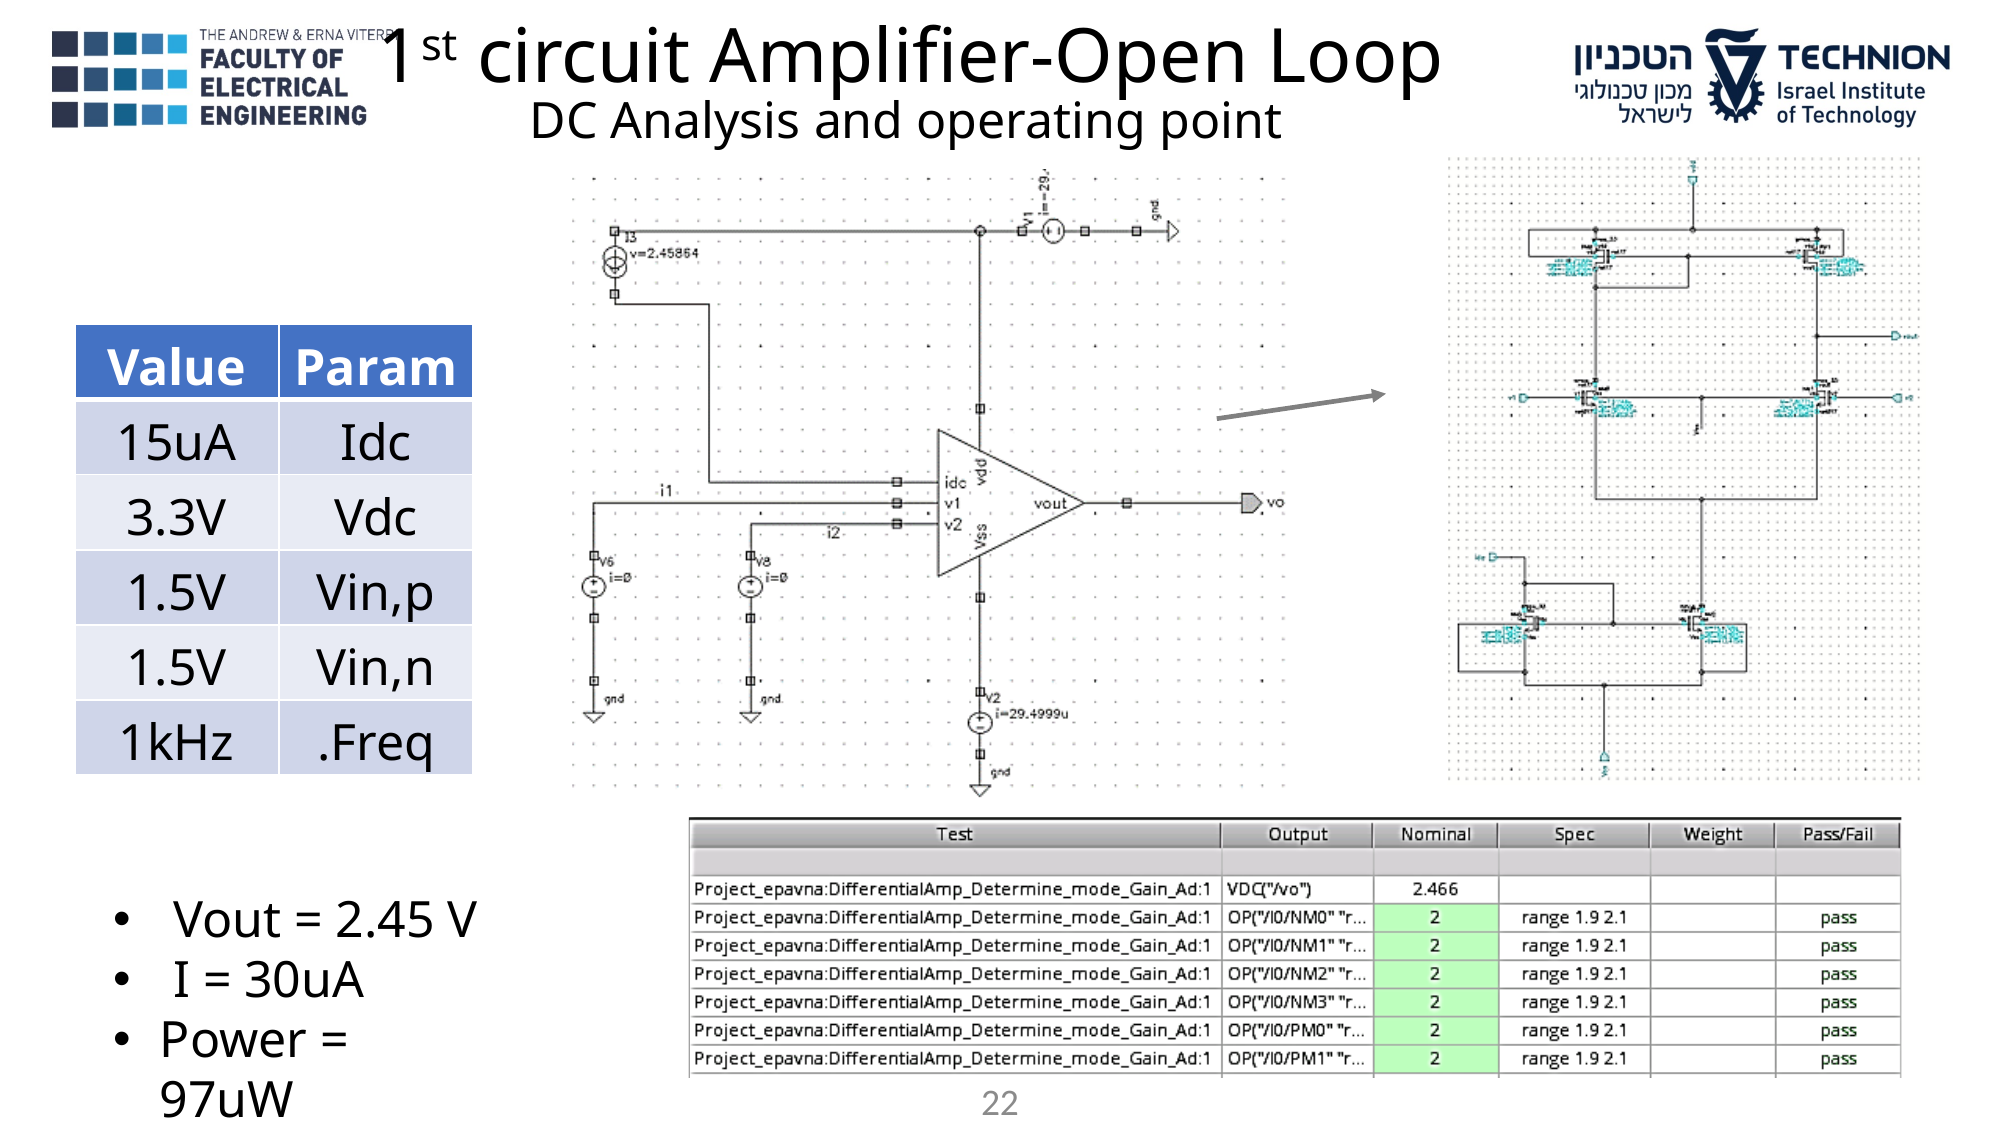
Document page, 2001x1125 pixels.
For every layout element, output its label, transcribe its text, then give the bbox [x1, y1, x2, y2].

text_box DC Analysis and operating point [514, 80, 1298, 156]
table_cell Vdc [280, 475, 472, 549]
table_cell Freq. [280, 701, 472, 774]
table_cell 3.3V [76, 475, 278, 549]
picture [0, 0, 2001, 1125]
text_box Vout = 2.45 V I = 30uA Power = 97uW [98, 880, 498, 1125]
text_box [1216, 393, 1386, 419]
table_header Param [280, 325, 472, 397]
table_cell Idc [280, 402, 472, 474]
table_cell Vin,n [280, 626, 472, 699]
table_cell 1kHz [76, 701, 278, 774]
table_cell 1.5V [76, 626, 278, 699]
table_header Value [76, 325, 278, 397]
footer 22 [662, 1070, 1338, 1125]
table_cell 15uA [76, 402, 278, 474]
text_box 1st circuit Amplifier-Open Loop [362, 0, 1460, 105]
table_cell 1.5V [76, 551, 278, 624]
table_cell Vin,p [280, 551, 472, 624]
